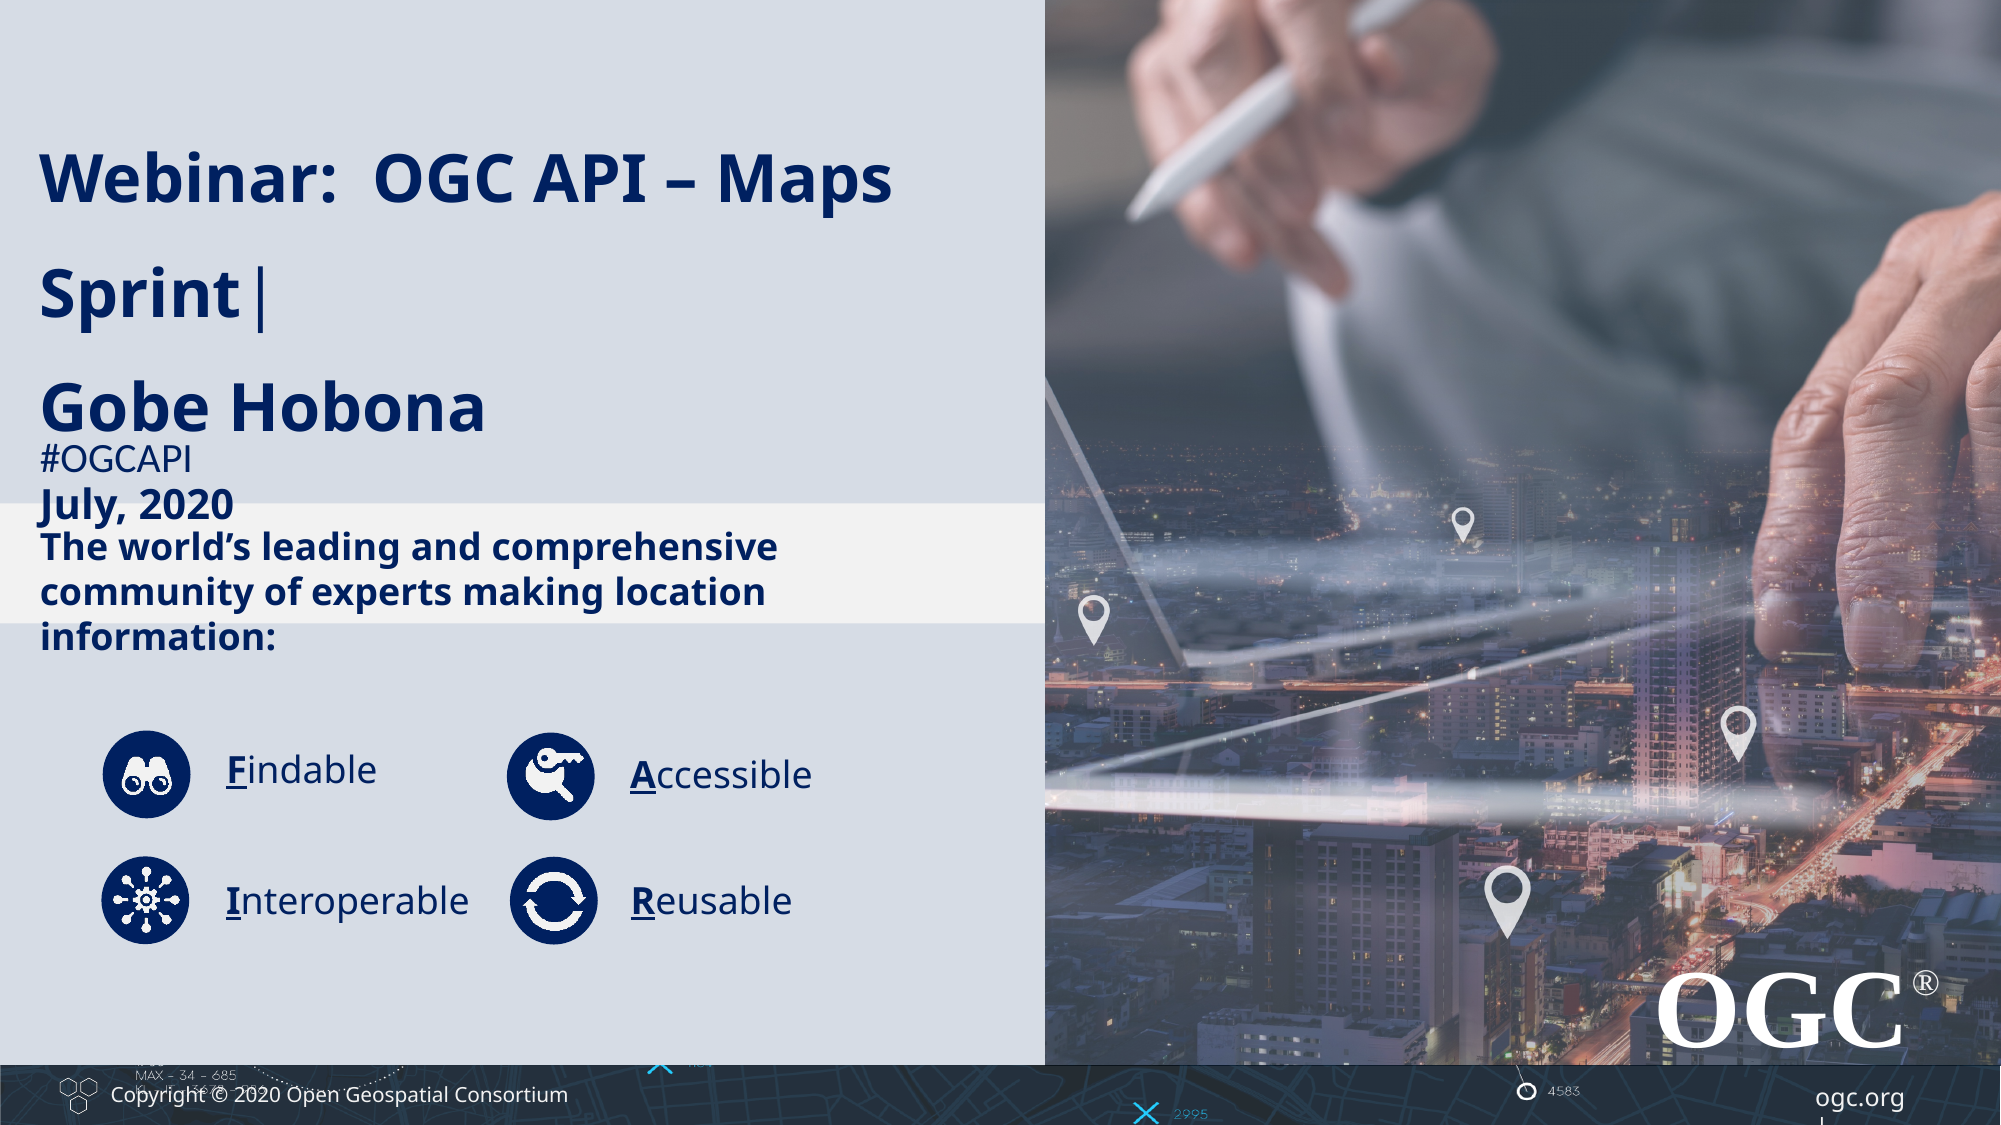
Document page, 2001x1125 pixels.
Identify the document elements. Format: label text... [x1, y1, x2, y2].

text_box Webinar: OGC API – Maps Sprint| Gobe Hobona July, 2020 [25, 94, 1045, 536]
picture [95, 849, 197, 950]
picture [51, 1069, 106, 1123]
picture [502, 853, 603, 954]
text_box #OGCAPI [25, 423, 330, 488]
picture [510, 730, 599, 819]
picture [108, 737, 185, 814]
